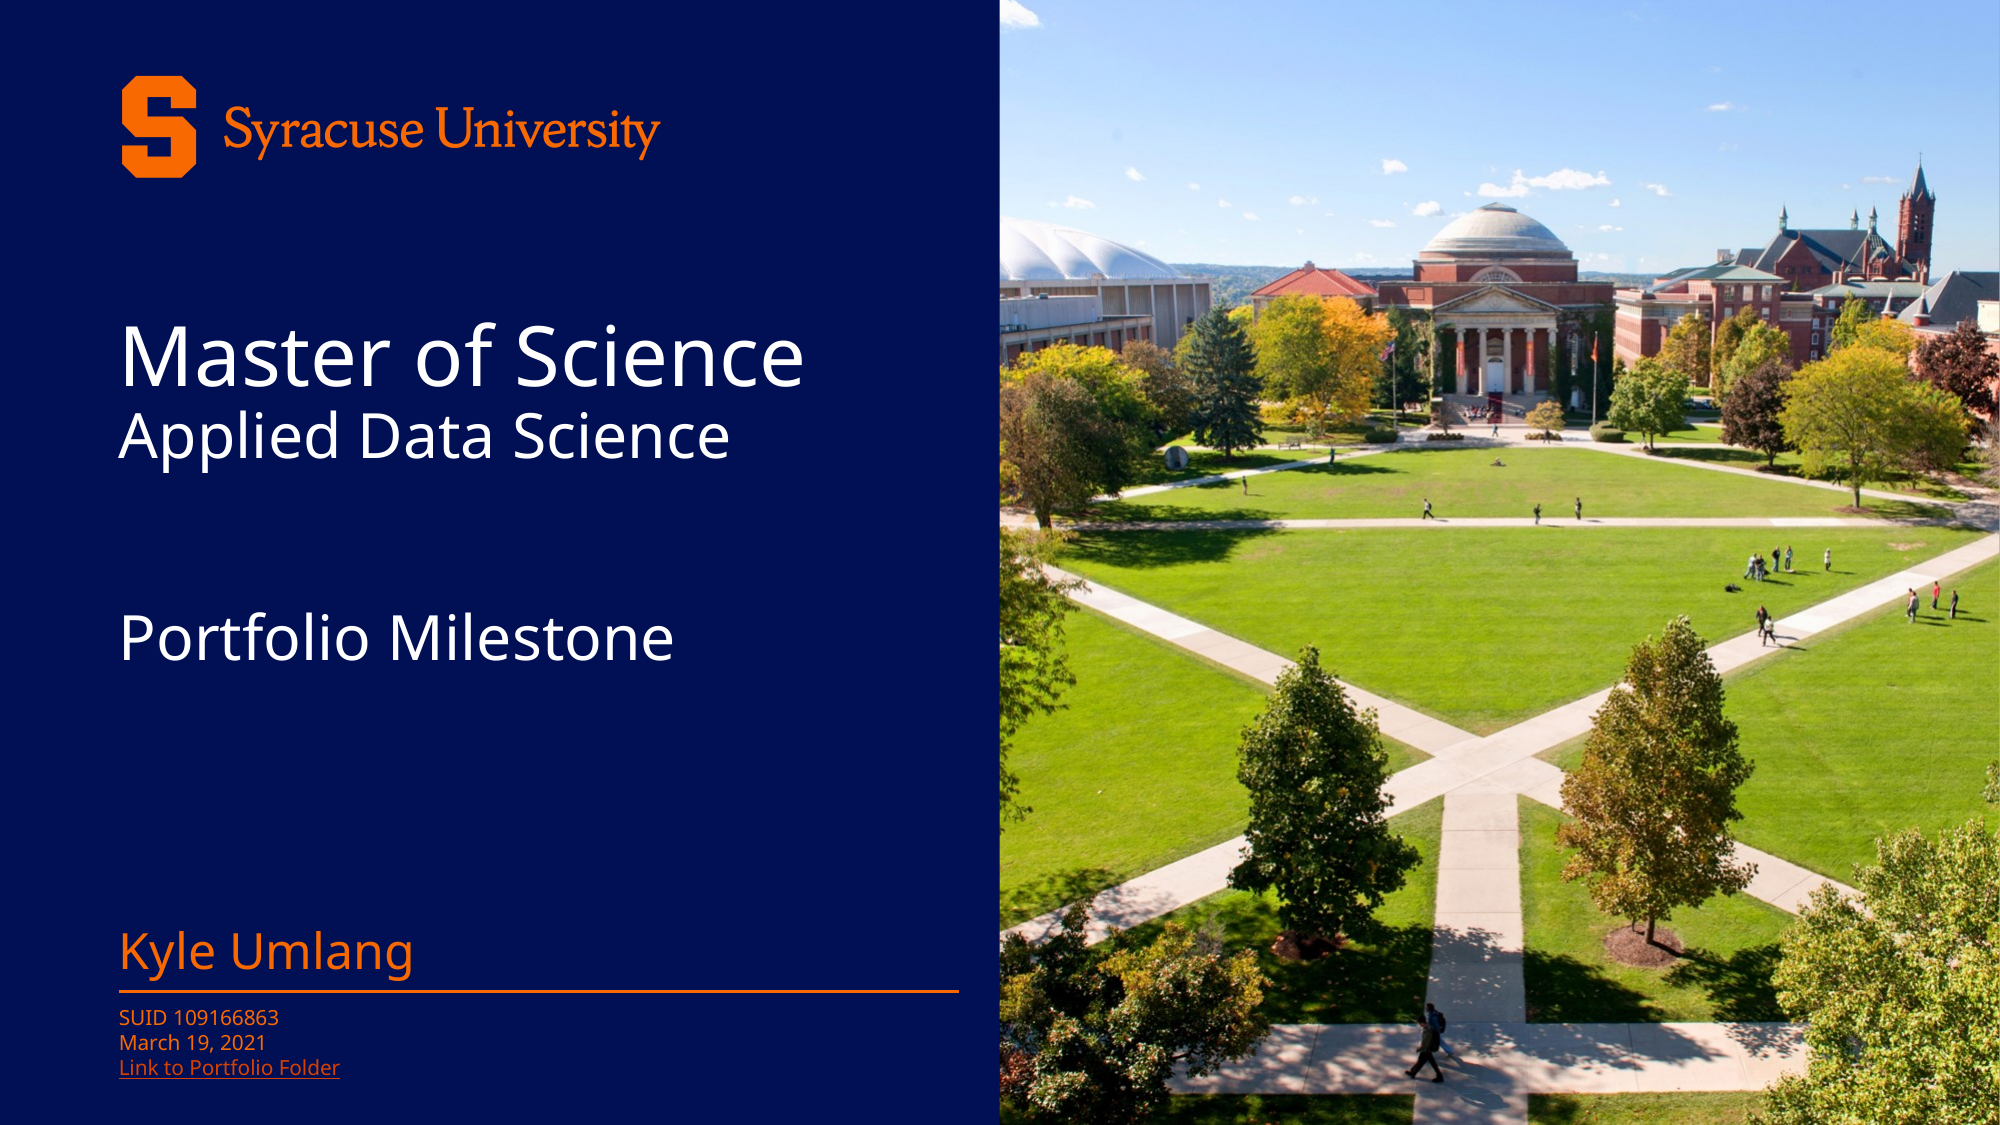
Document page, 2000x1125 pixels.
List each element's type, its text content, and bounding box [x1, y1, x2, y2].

picture [0, 0, 2000, 1125]
title Master of Science Applied Data Science Portfolio Milestone [118, 314, 880, 695]
subtitle Kyle Umlang SUID 109166863 March 19, 2021 Link to Portfolio Folder [118, 920, 976, 1112]
